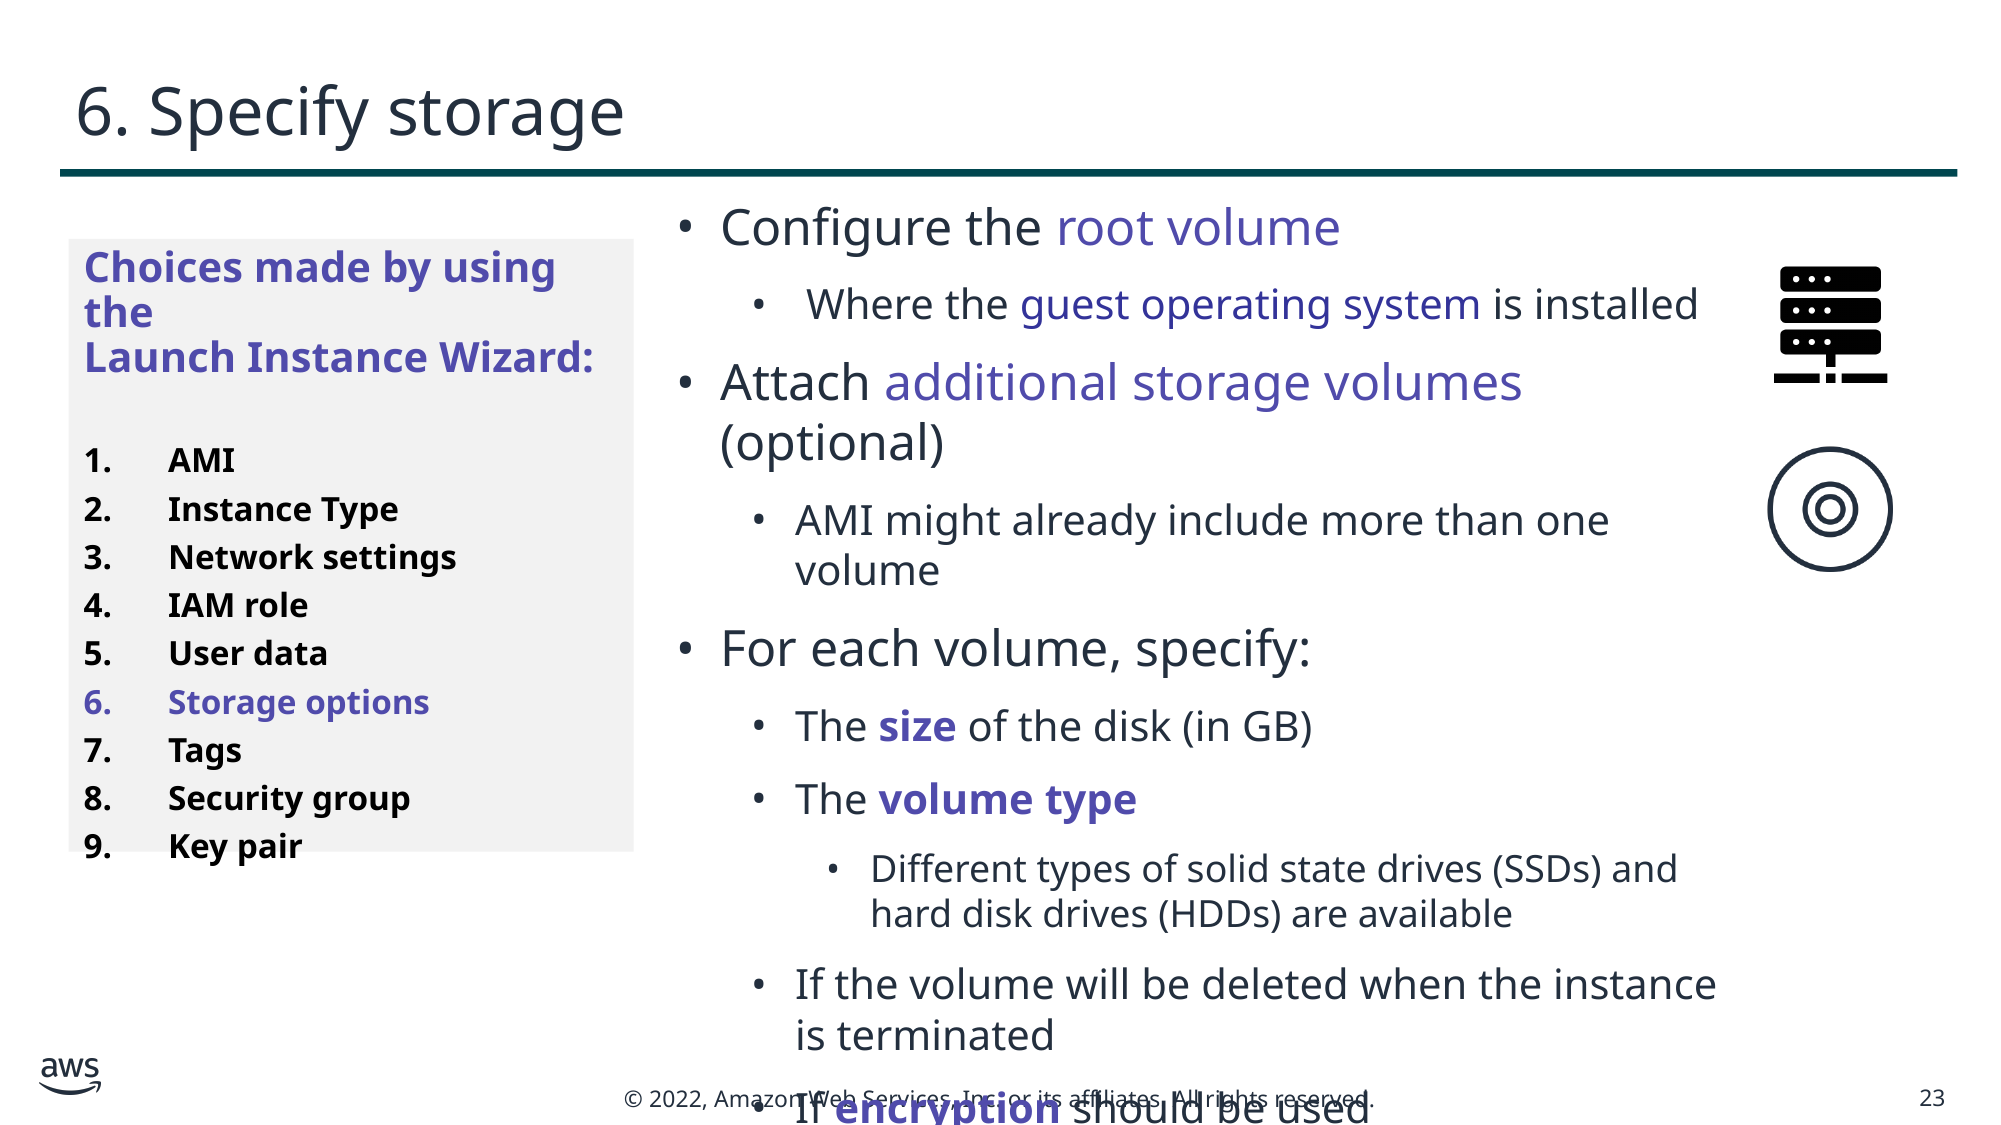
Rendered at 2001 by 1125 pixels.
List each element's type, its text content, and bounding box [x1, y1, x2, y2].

picture [1763, 442, 1897, 576]
slide_number 23 [1881, 1077, 1961, 1121]
title 6. Specify storage [60, 49, 1958, 170]
picture [1754, 249, 1906, 401]
picture [39, 1058, 101, 1095]
text_box Choices made by using the Launch Instance Wizard: AMI Instance Type Network settings IAM role User data Storage options Tags Security group Key pair [68, 238, 634, 852]
list Configure the root volume Where the guest operating system is installed Attach additional storage volumes (optional) AMI might already include more than one volume For each volume, specify: The size of the disk (in GB) The volume type Different types of solid state drives (SSDs) and hard disk drives (HDDs) are available If the volume will be deleted when the instance is terminated If encryption should be used [658, 187, 1764, 1056]
